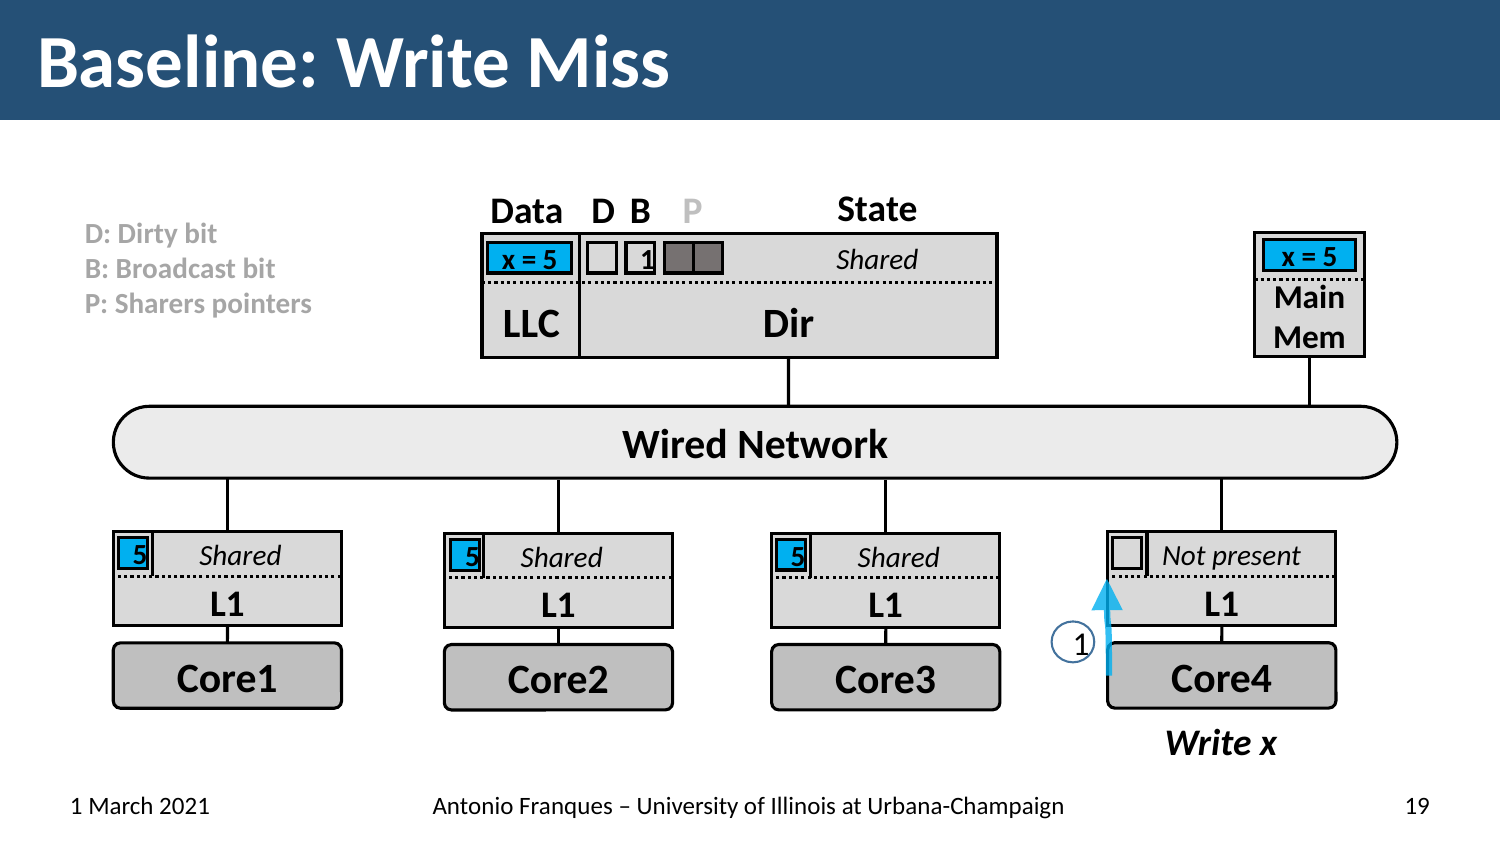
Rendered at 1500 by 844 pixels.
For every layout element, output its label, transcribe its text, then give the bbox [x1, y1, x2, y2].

footer Antonio Franques – University of Illinois at Urbana-Champaign [414, 782, 1059, 827]
text_box Shared [153, 531, 343, 577]
text_box Dir [992, 233, 998, 282]
text_box Core3 [770, 643, 1001, 711]
text_box P [646, 178, 740, 238]
text_box Data [473, 178, 581, 238]
text_box Dir [579, 283, 998, 359]
text_box Not present [1107, 531, 1146, 577]
text_box Shared [763, 232, 992, 282]
text_box L1 [112, 575, 343, 627]
text_box [663, 241, 692, 274]
text_box L1 [1107, 577, 1337, 627]
text_box Write x [1106, 710, 1336, 770]
text_box [587, 241, 618, 274]
text_box 1 [625, 241, 656, 274]
text_box Core2 [443, 643, 674, 711]
text_box 1 [1050, 620, 1096, 664]
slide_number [55, 782, 414, 827]
text_box [1109, 642, 1113, 676]
title Baseline: Write Miss [22, 15, 1478, 111]
text_box State [763, 176, 992, 232]
text_box Shared [112, 531, 151, 577]
text_box LLC [481, 283, 579, 359]
text_box L1 [771, 578, 1001, 628]
text_box 5 [450, 539, 481, 572]
text_box Shared [443, 533, 483, 579]
slide_number 19 [1059, 782, 1445, 827]
text_box Core4 [1106, 641, 1337, 710]
text_box D [576, 178, 629, 239]
text_box B [613, 178, 646, 238]
text_box Core1 [112, 641, 343, 710]
text_box LLC [481, 238, 579, 282]
text_box Main Mem [1253, 232, 1366, 358]
text_box Shared [771, 533, 1001, 579]
text_box D: Dirty bit B: Broadcast bit P: Sharers pointers [69, 206, 353, 327]
text_box 5 [118, 536, 148, 569]
text_box L1 [443, 577, 674, 628]
text_box x = 5 [487, 241, 573, 274]
text_box Wired Network [112, 405, 1398, 480]
text_box x = 5 [1262, 239, 1357, 272]
text_box Shared [484, 533, 674, 579]
text_box Dir [579, 233, 763, 282]
text_box [692, 241, 723, 274]
text_box Not present [1148, 531, 1337, 577]
